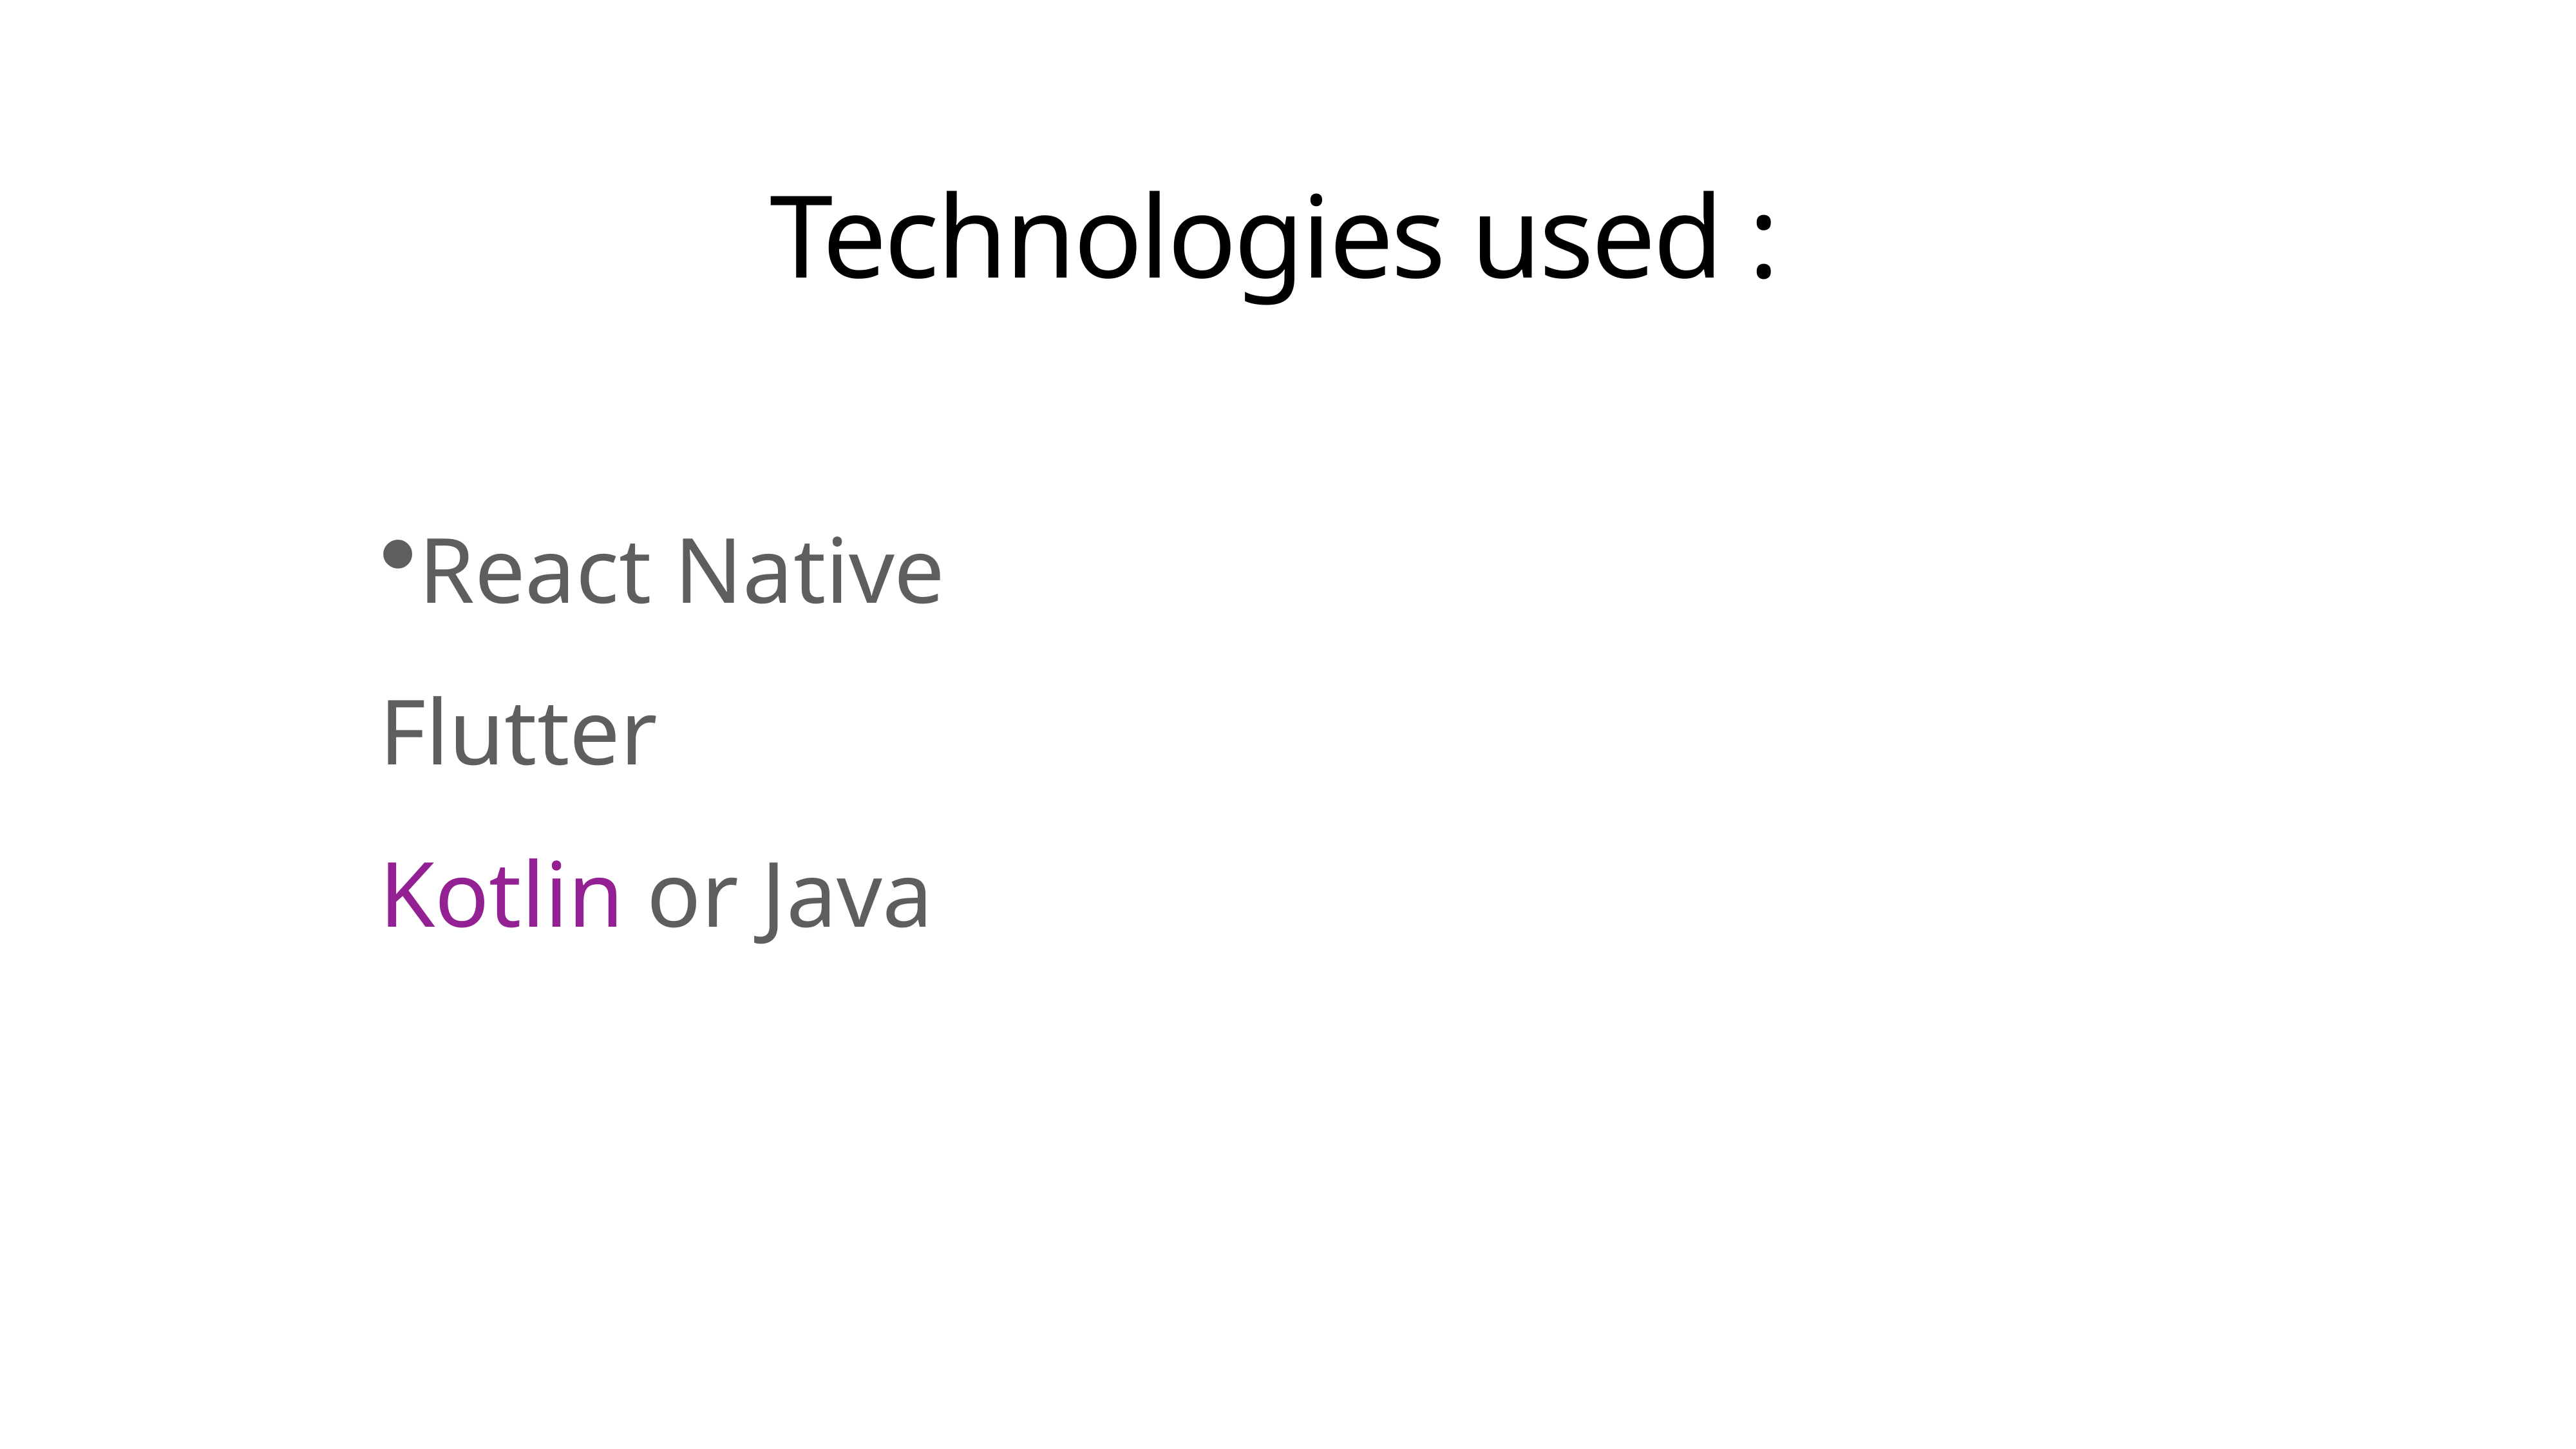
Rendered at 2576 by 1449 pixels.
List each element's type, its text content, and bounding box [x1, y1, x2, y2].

title React Native Flutter Kotlin or Java [374, 453, 1226, 931]
text_box Technologies used : [764, 184, 1812, 305]
